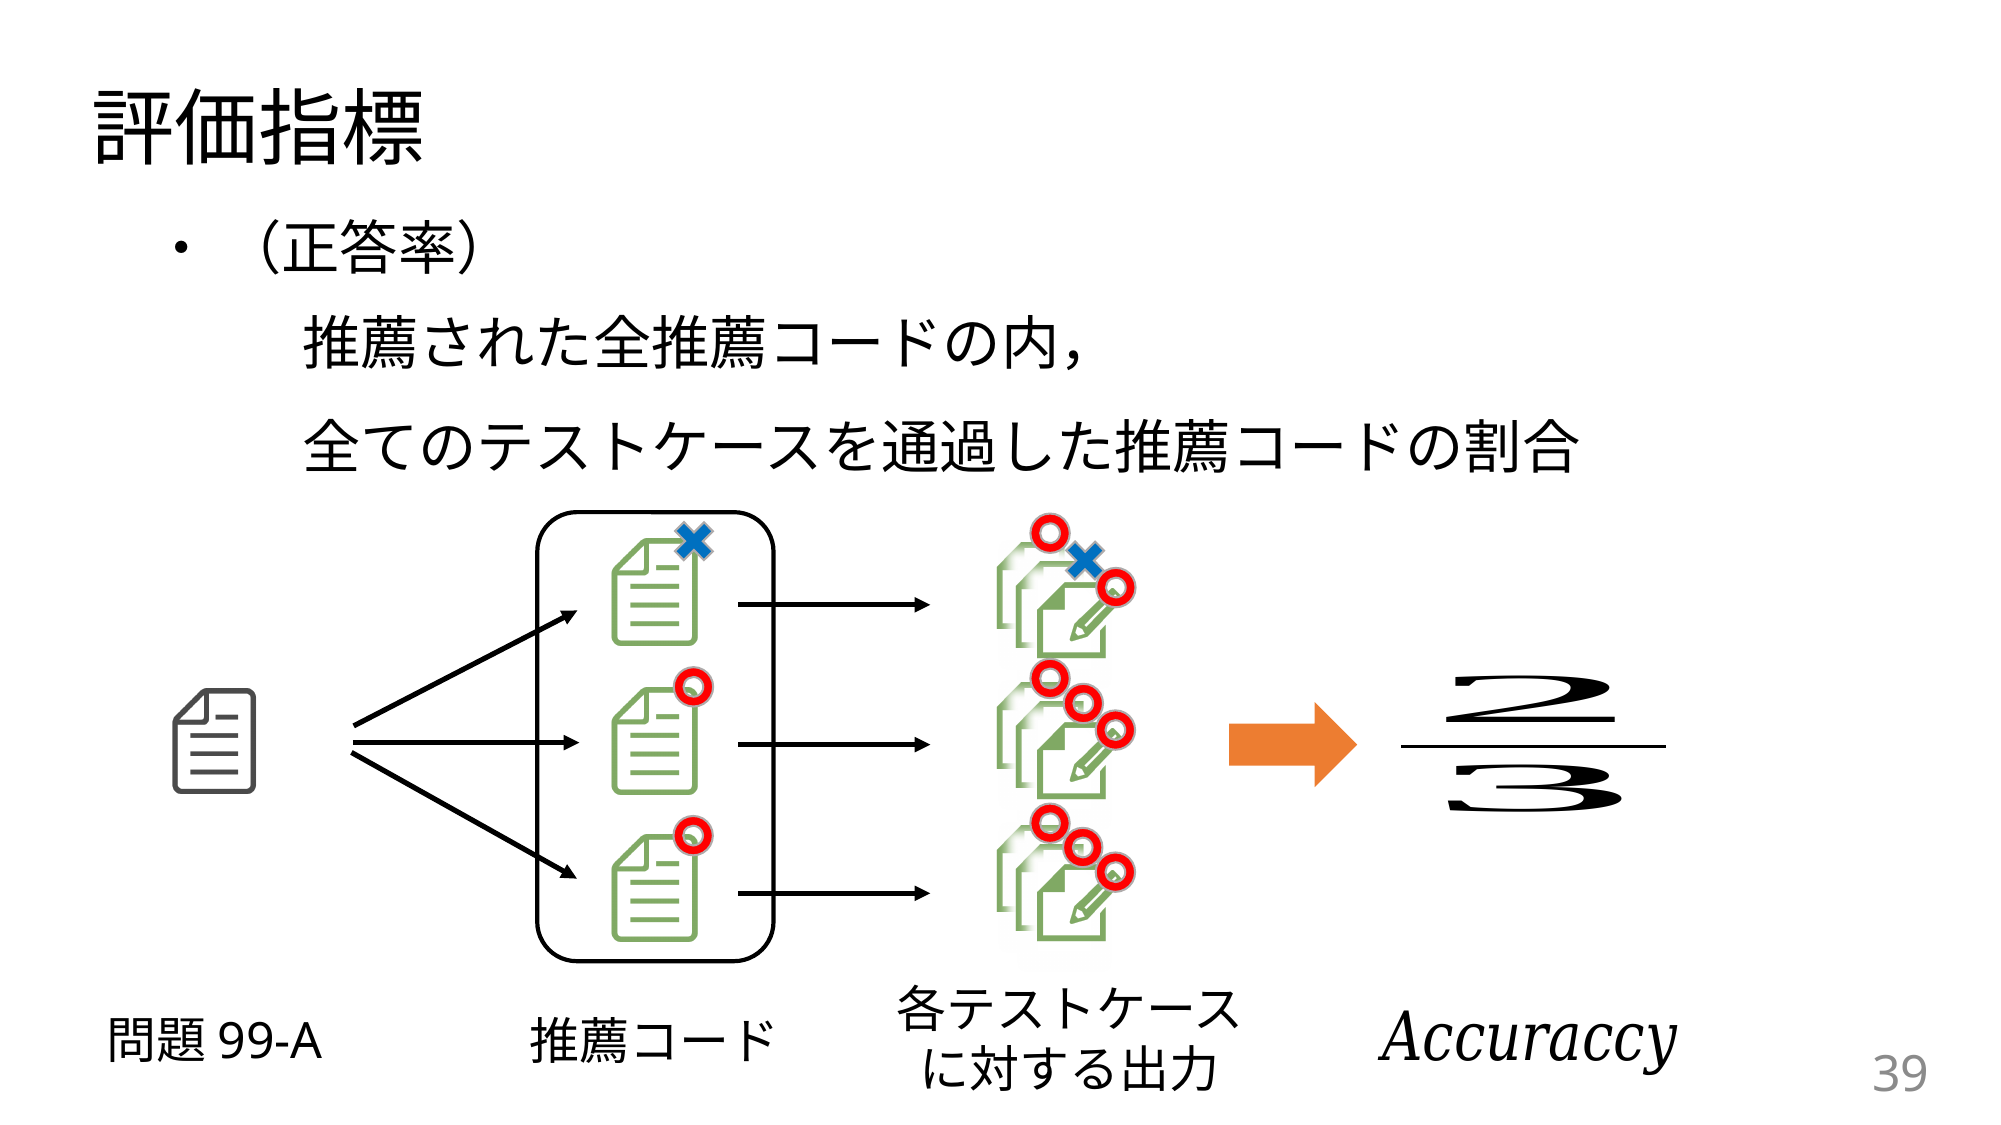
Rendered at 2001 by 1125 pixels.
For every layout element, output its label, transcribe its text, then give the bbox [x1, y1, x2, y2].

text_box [351, 752, 577, 879]
text_box [536, 511, 775, 963]
text_box [1123, 568, 1137, 607]
text_box 推薦コード [490, 1001, 819, 1077]
picture [610, 687, 698, 795]
text_box [672, 814, 714, 856]
title 評価指標 [76, 22, 1802, 240]
text_box [1052, 670, 1071, 682]
text_box [1123, 710, 1137, 750]
picture [171, 688, 257, 794]
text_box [988, 682, 1123, 810]
text_box [1029, 512, 1071, 542]
text_box [1029, 810, 1071, 825]
text_box [1029, 670, 1049, 682]
picture [610, 834, 698, 942]
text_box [988, 825, 1123, 952]
text_box [672, 666, 715, 707]
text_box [353, 610, 578, 726]
text_box [1229, 702, 1358, 788]
text_box [1123, 853, 1137, 892]
text_box 問題99-A [39, 1001, 390, 1077]
slide_number 39 [1494, 1045, 1945, 1106]
text_box [673, 520, 715, 562]
picture [610, 538, 699, 646]
text_box 各テストケース に対する出力 [875, 969, 1264, 1105]
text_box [988, 542, 1123, 670]
